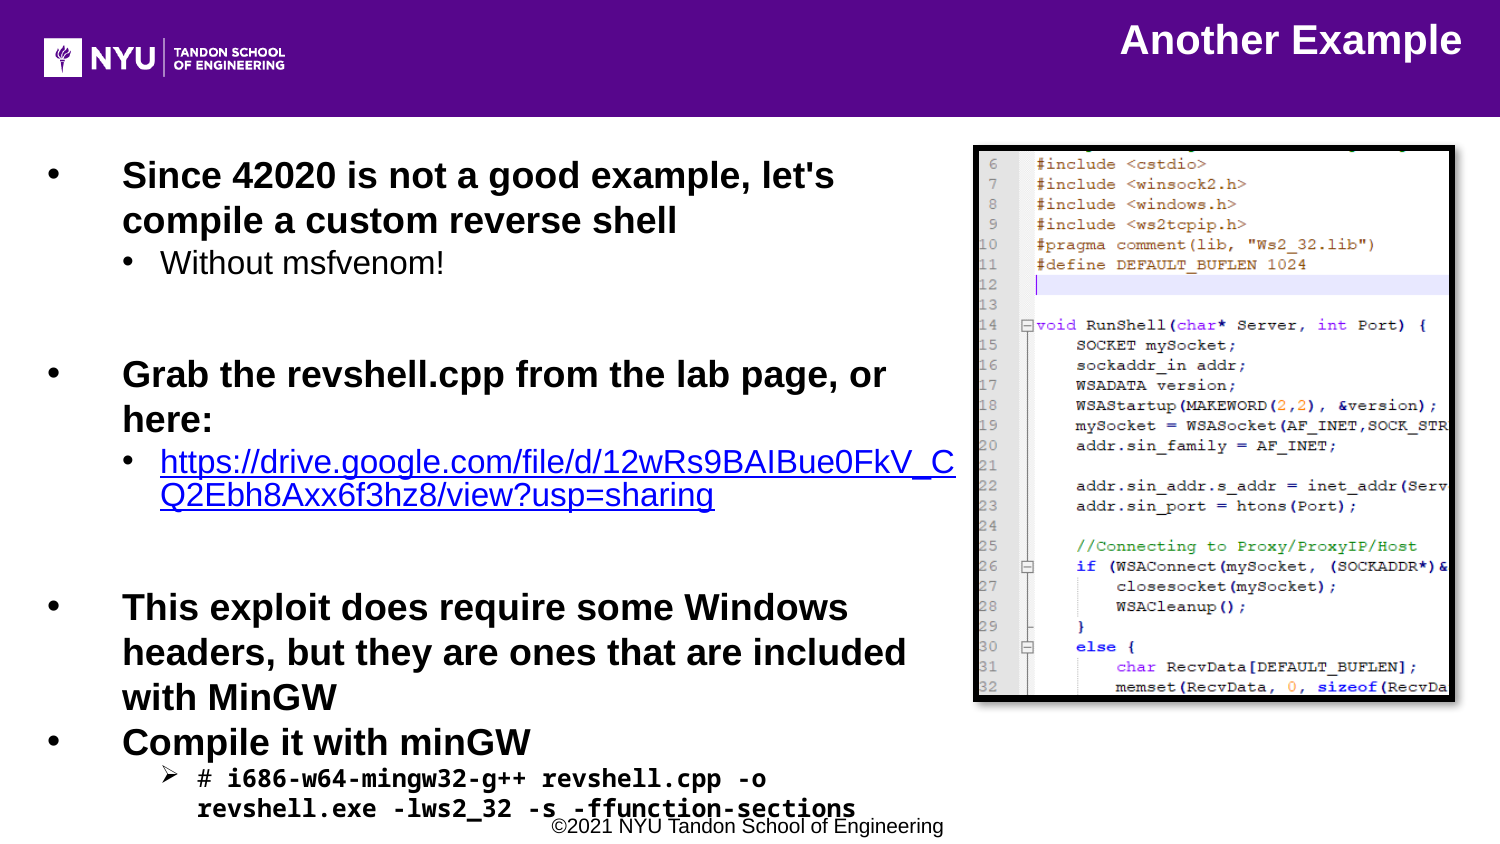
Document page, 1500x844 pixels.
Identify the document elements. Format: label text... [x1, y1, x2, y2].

picture [979, 150, 1450, 696]
list Another Example [392, 12, 1463, 109]
picture [44, 38, 285, 77]
list Since 42020 is not a good example, let's compile a custom reverse shell Without msfvenom! Grab the revshell.cpp from the lab page, or here: https://drive.google.com/file/d/12wRs9BAIBue0FkV_CQ2Ebh8Axx6f3hz8/view?usp=sharing This exploit does require some Windows headers, but they are ones that are included with MinGW Compile it with minGW # i686-w64-mingw32-g++ revshell.cpp -o revshell.exe -lws2_32 -s -ffunction-sections [47, 151, 961, 800]
